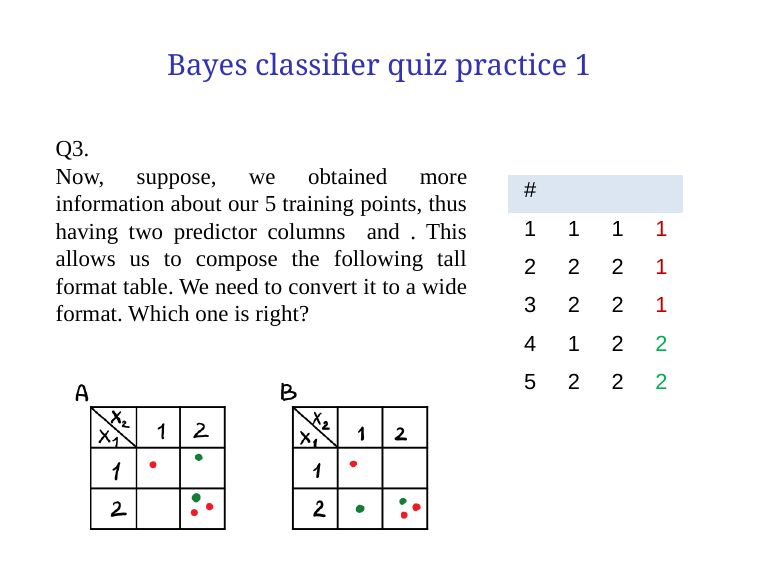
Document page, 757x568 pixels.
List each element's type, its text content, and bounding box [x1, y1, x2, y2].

picture [63, 362, 460, 549]
title Bayes classifier quiz practice 1 [96, 46, 663, 141]
